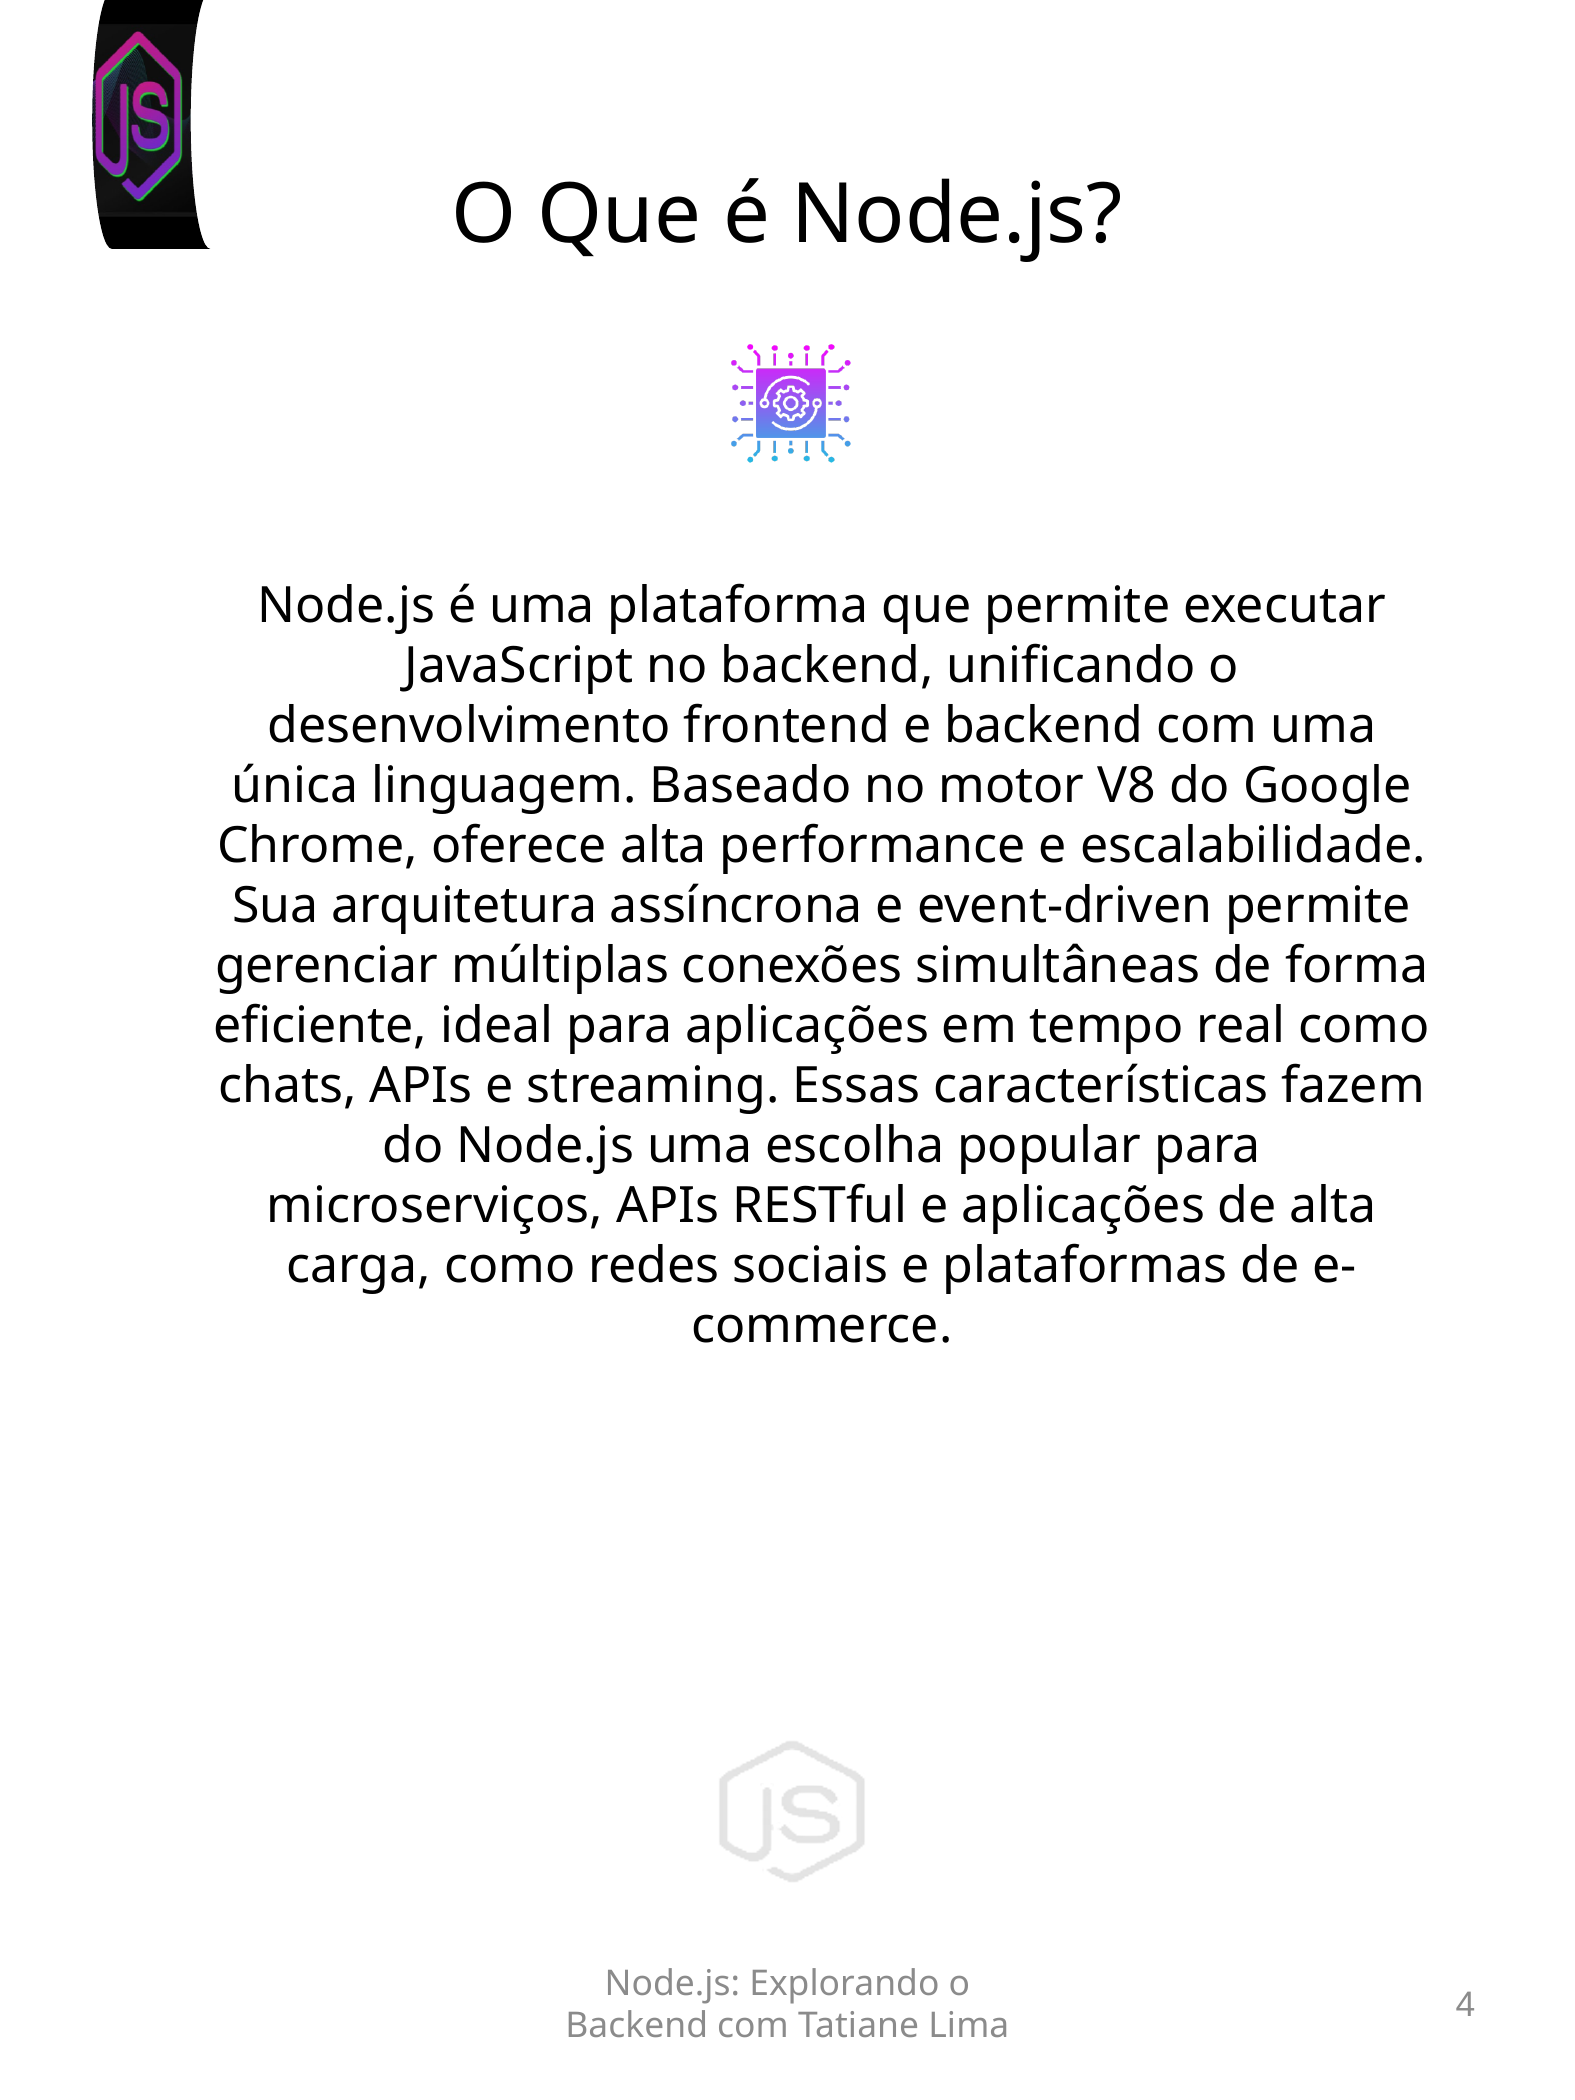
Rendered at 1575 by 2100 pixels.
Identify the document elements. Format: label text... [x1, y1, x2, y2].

picture [91, 0, 211, 250]
slide_number 4 [1128, 1946, 1497, 2059]
text_box Node.js é uma plataforma que permite executar JavaScript no backend, unificando o desenvolvimento frontend e backend com uma única linguagem. Baseado no motor V8 do Google Chrome, oferece alta performance e escalabilidade. Sua arquitetura assíncrona e event-driven permite gerenciar múltiplas conexões simultâneas de forma eficiente, ideal para aplicações em tempo real como chats, APIs e streaming. Essas características fazem do Node.js uma escolha popular para microserviços, APIs RESTful e aplicações de alta carga, como redes sociais e plataformas de e-commerce. [194, 564, 1449, 1360]
footer Node.js: Explorando o Backend com Tatiane Lima [538, 1946, 1037, 2059]
picture [716, 329, 865, 478]
text_box O Que é Node.js? [0, 151, 1575, 267]
picture [692, 1722, 892, 1901]
